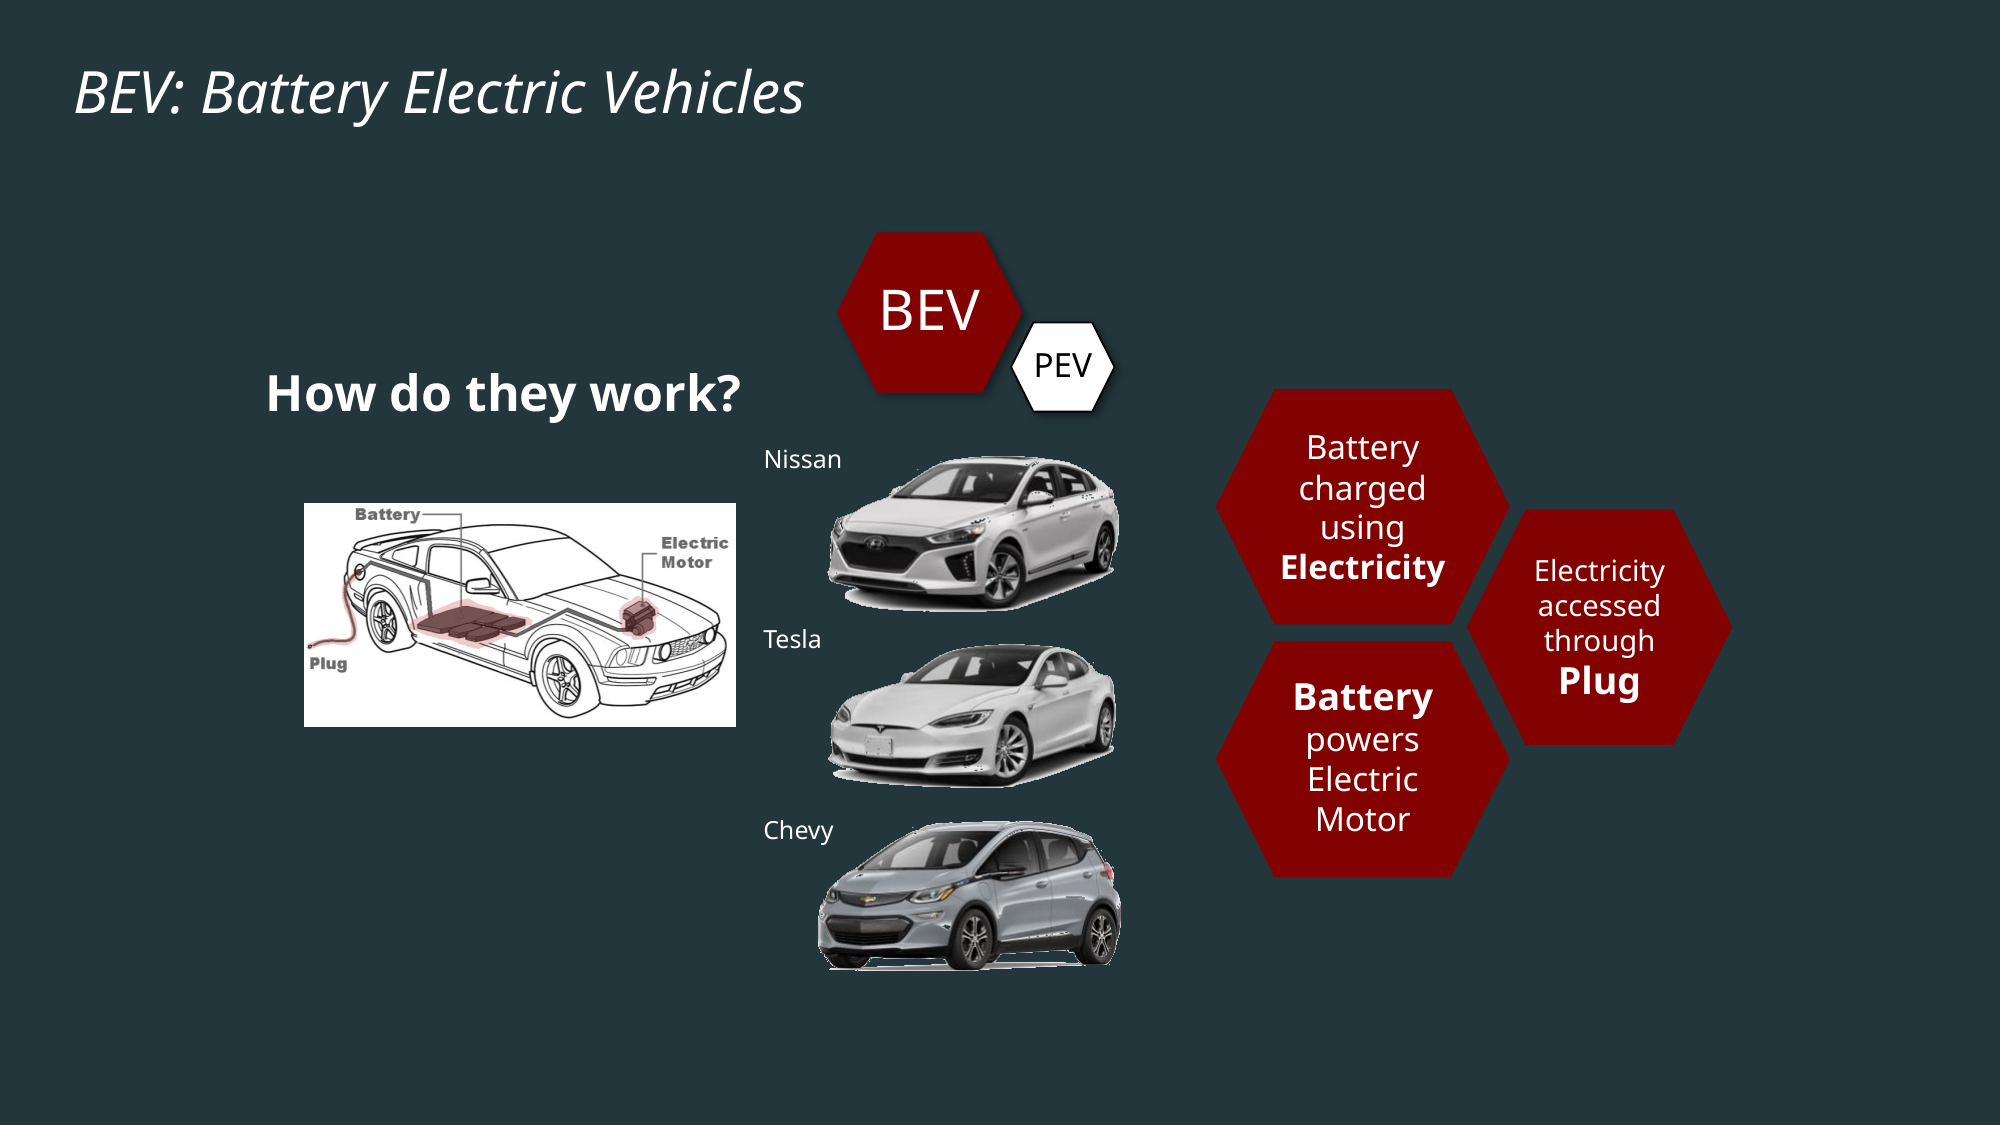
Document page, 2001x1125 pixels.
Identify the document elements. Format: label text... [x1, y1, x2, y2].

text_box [748, 232, 1126, 972]
title BEV: Battery Electric Vehicles [73, 63, 1929, 976]
picture [303, 502, 736, 727]
text_box Battery charged using Electricity [1215, 388, 1510, 625]
text_box How do they work? [251, 353, 748, 429]
text_box Battery powers Electric Motor [1215, 641, 1510, 878]
text_box Electricity accessed through Plug [1467, 509, 1733, 745]
